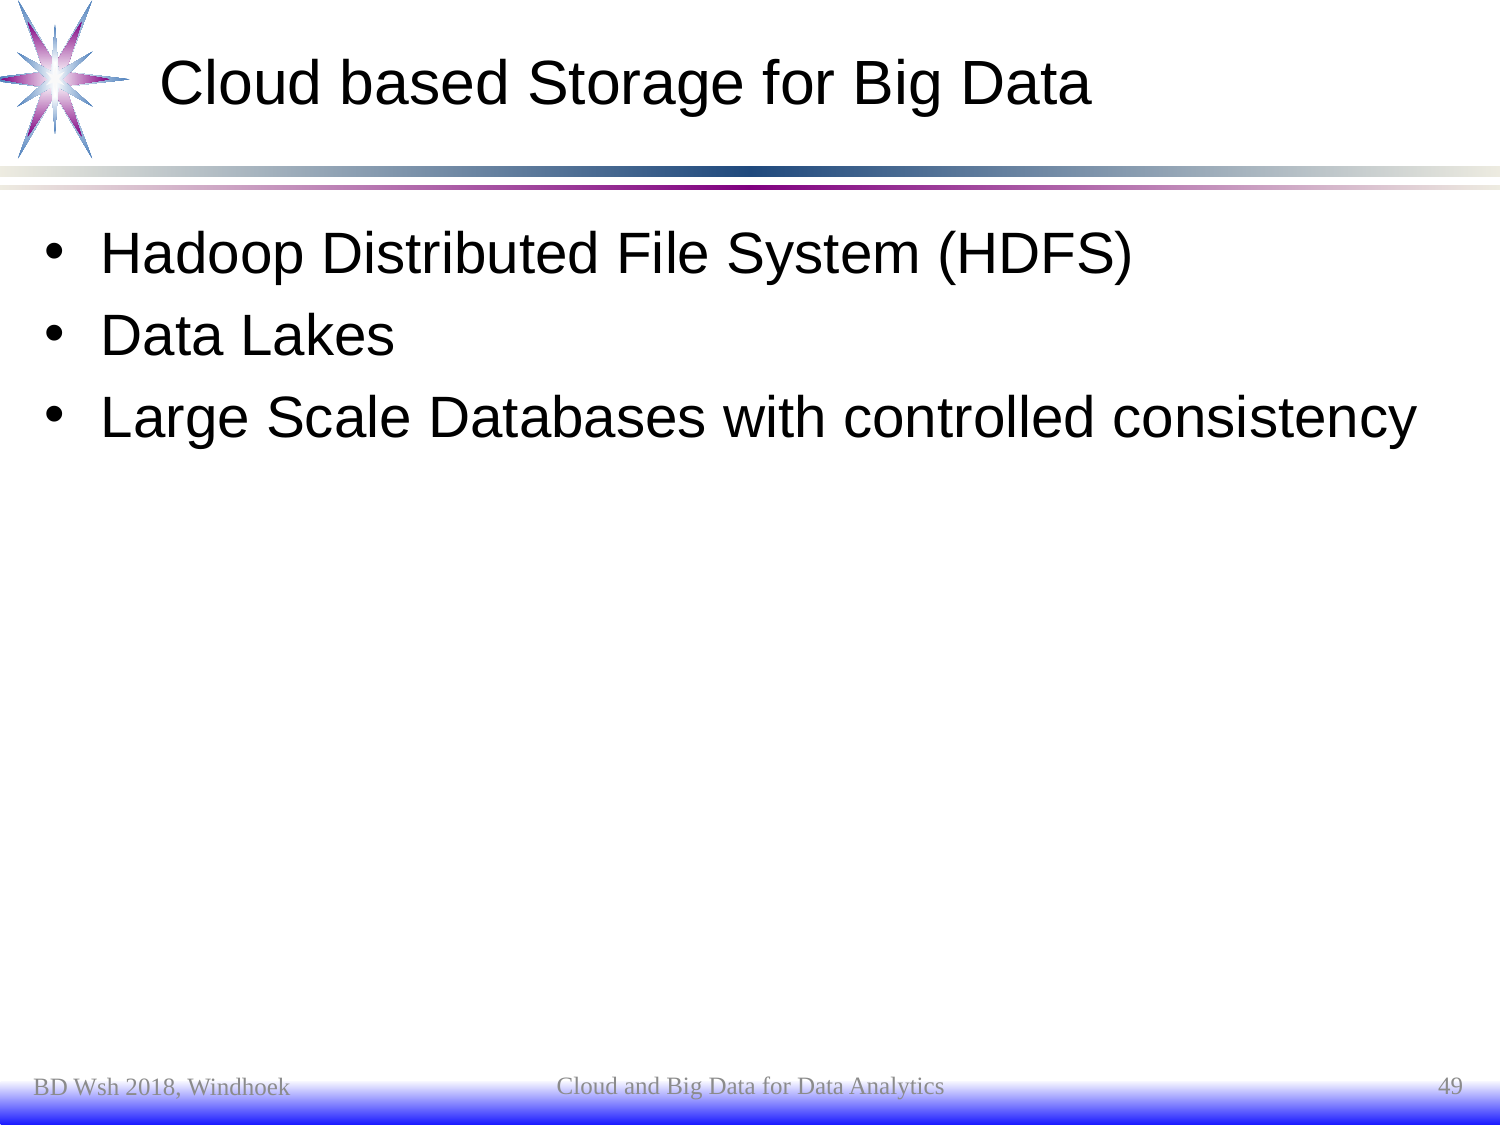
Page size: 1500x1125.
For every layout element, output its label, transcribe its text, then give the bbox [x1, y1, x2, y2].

list Hadoop Distributed File System (HDFS) Data Lakes Large Scale Databases with controlled consistency [29, 208, 1471, 1035]
footer Cloud and Big Data for Data Analytics [513, 1063, 989, 1106]
slide_number BD Wsh 2018, Windhoek [18, 1064, 390, 1106]
slide_number 49 [1128, 1064, 1478, 1106]
title Cloud based Storage for Big Data [147, 24, 1425, 135]
